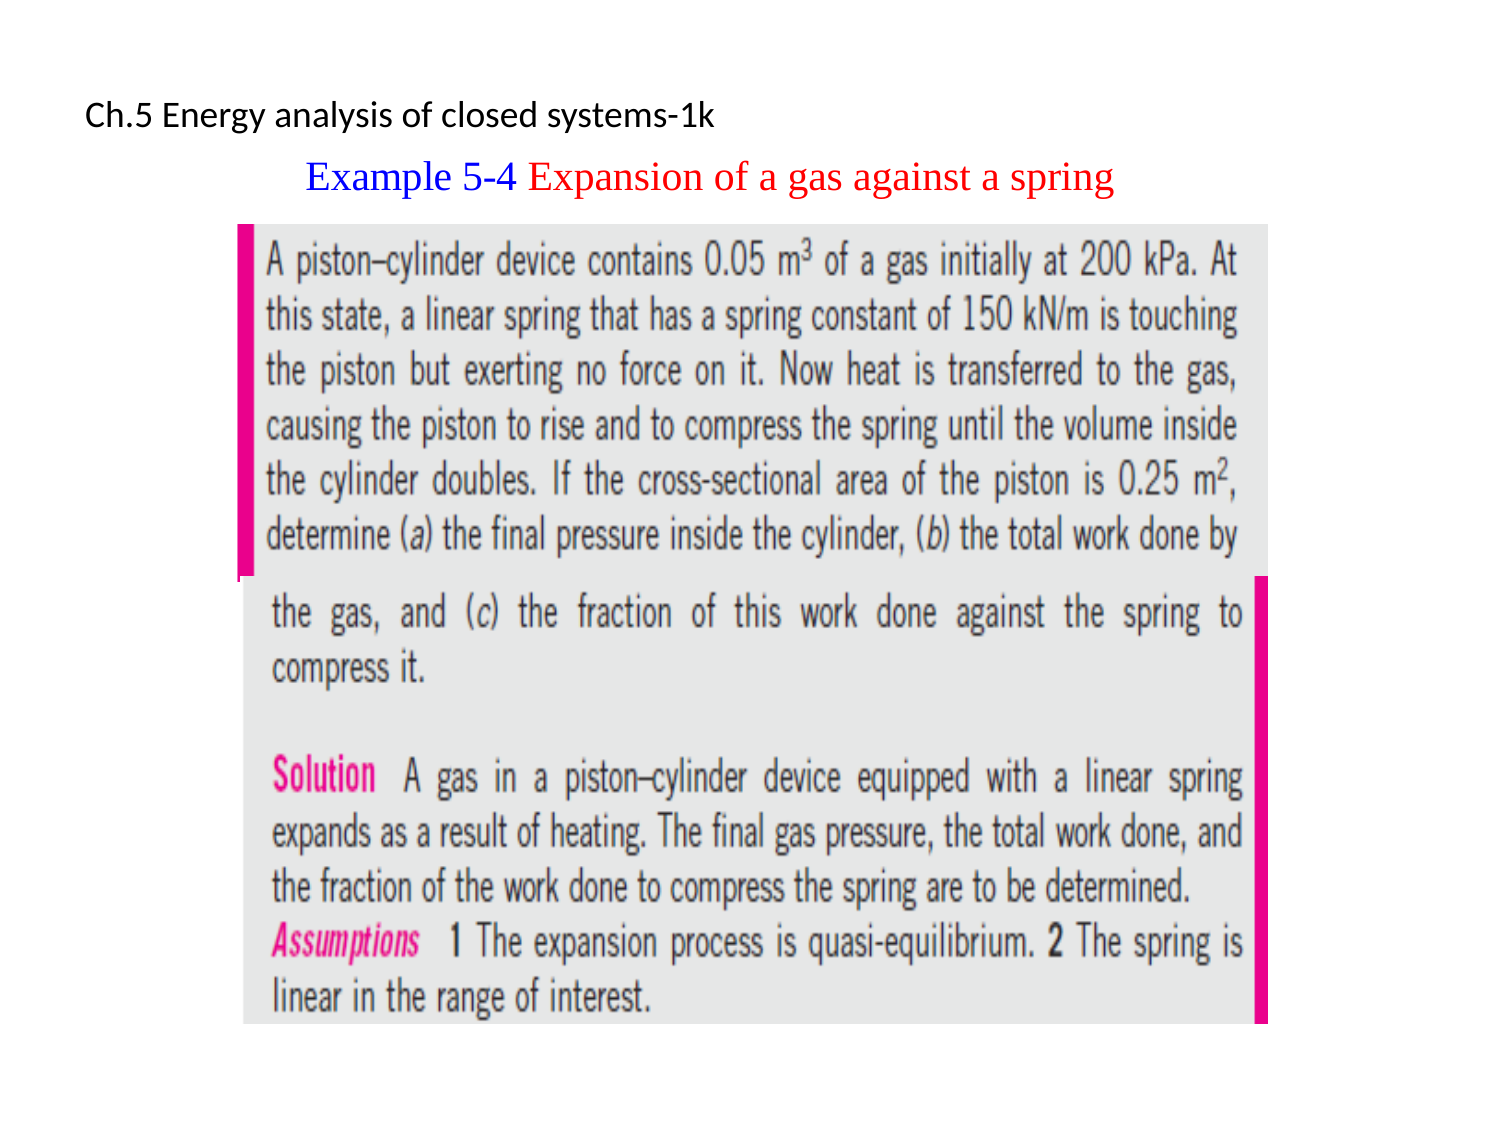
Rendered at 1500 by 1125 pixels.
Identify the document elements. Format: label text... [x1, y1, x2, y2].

text_box Ch.5 Energy analysis of closed systems-1k [70, 82, 1158, 142]
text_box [298, 152, 1123, 209]
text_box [236, 224, 1268, 1024]
